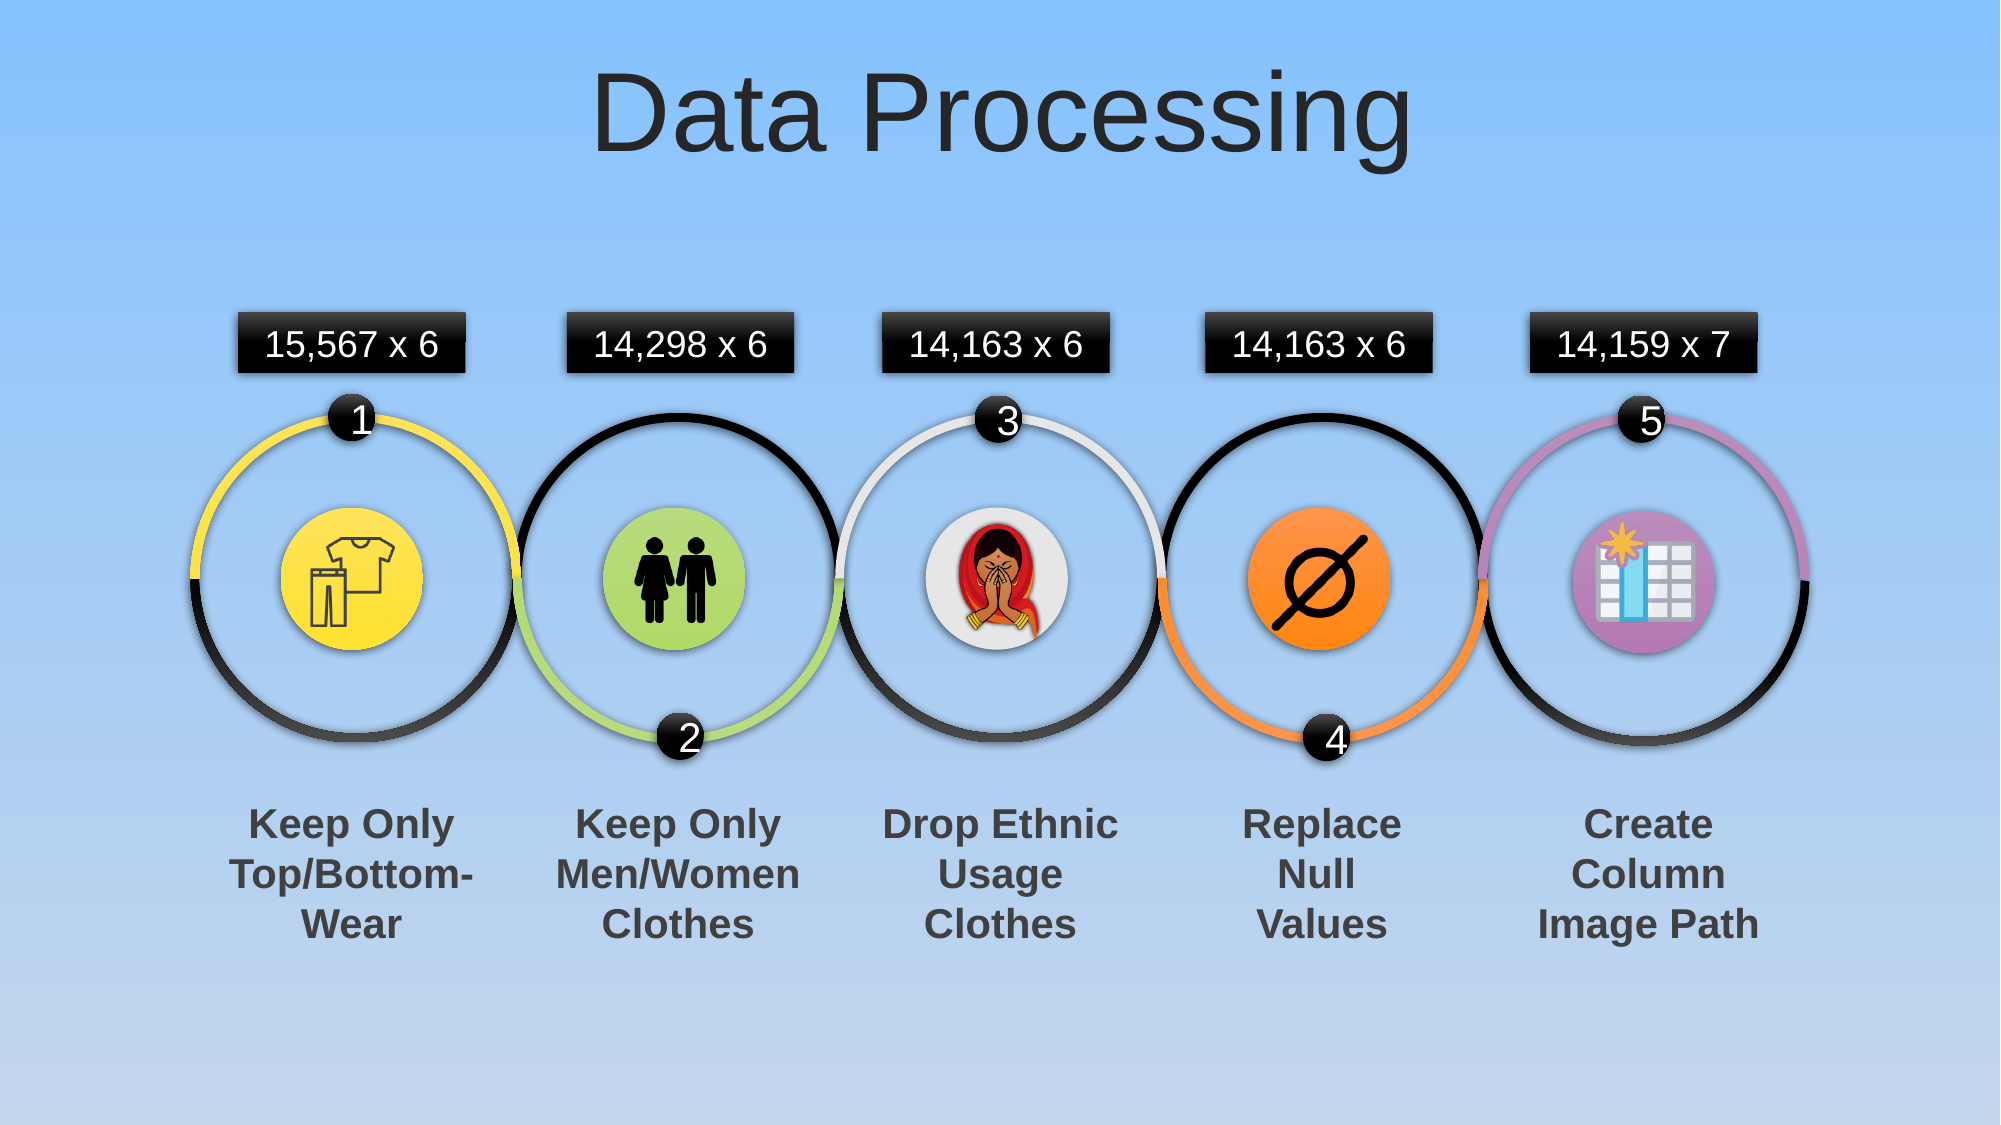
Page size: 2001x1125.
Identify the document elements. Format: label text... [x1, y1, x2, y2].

list Data Processing [53, 55, 1952, 175]
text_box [190, 312, 1810, 957]
